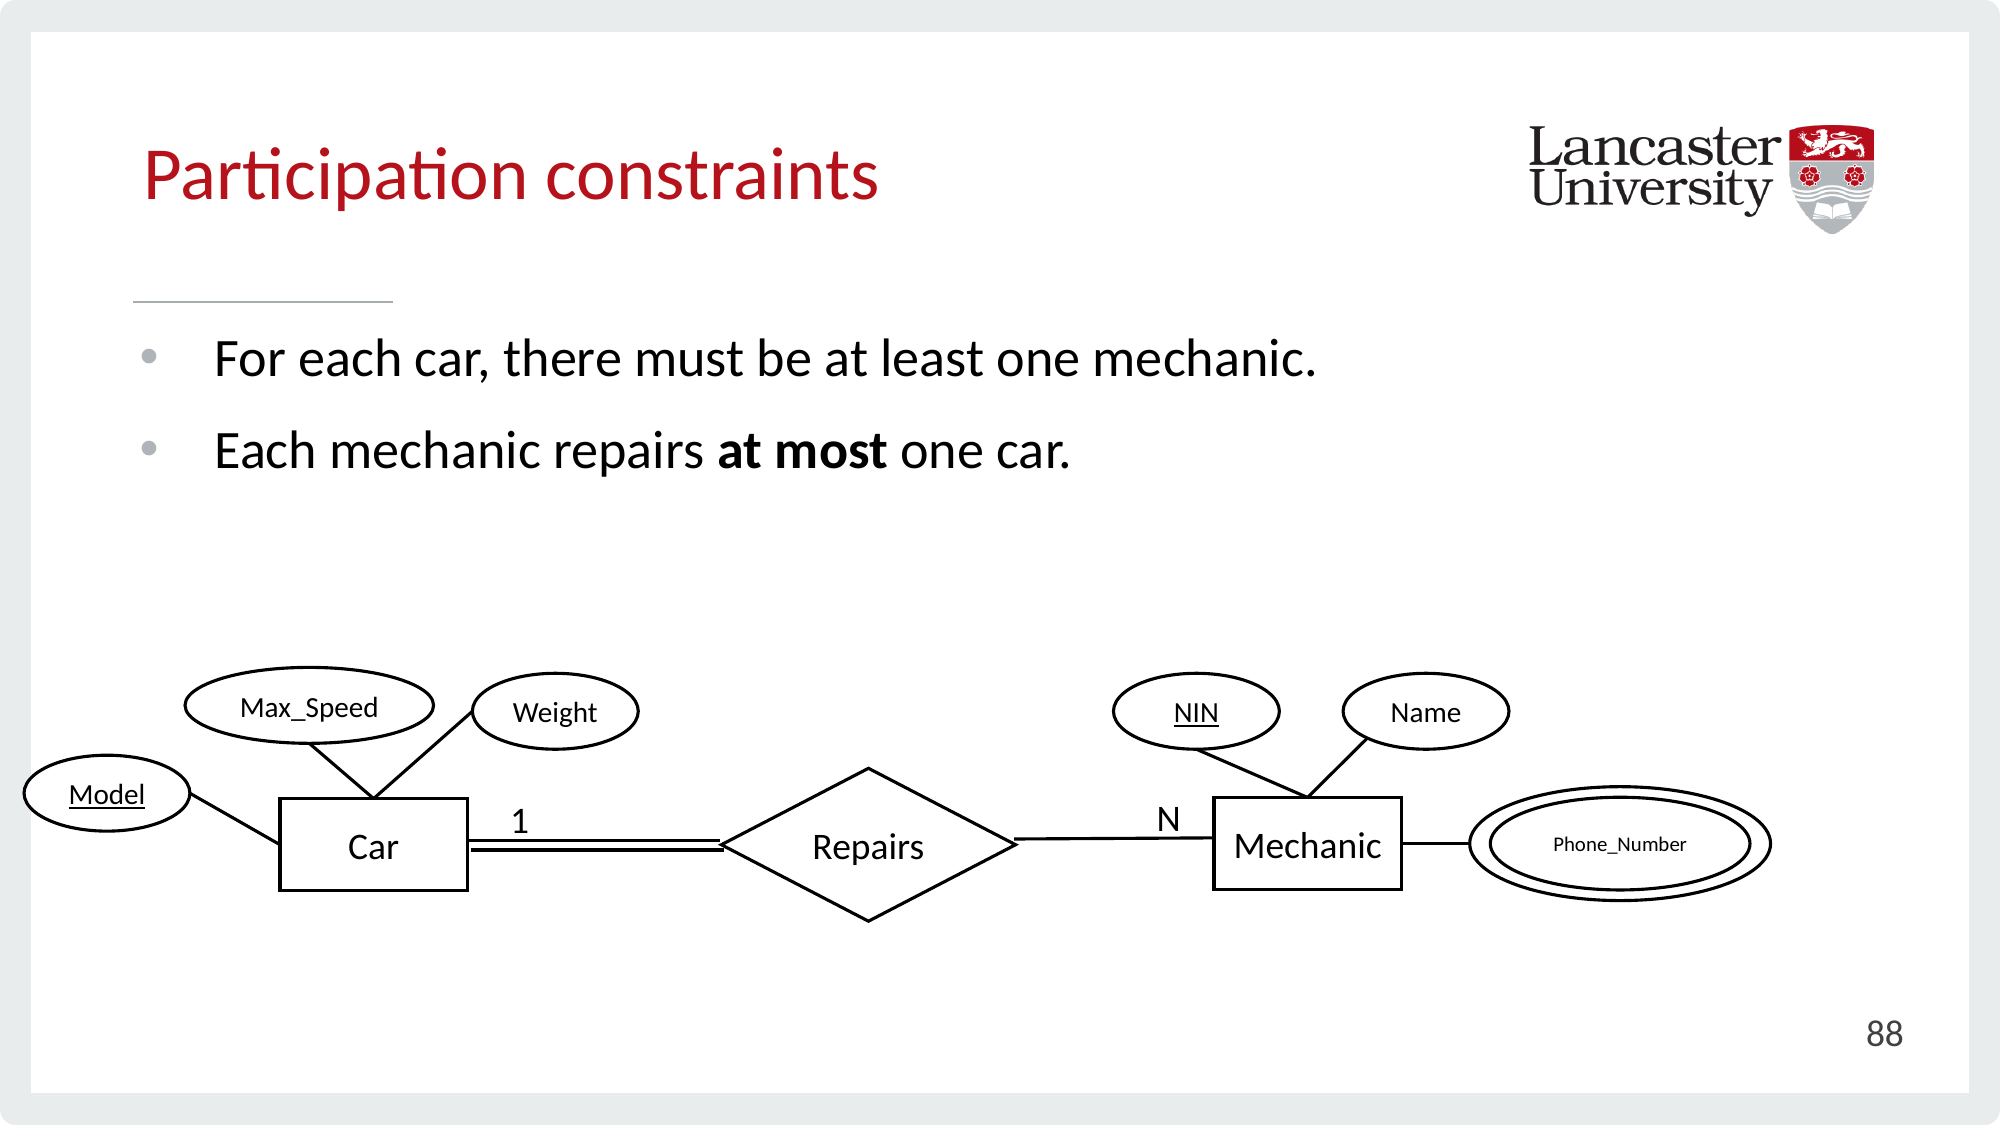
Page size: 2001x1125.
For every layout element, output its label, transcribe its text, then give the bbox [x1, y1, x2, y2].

text_box Mechanic [1213, 796, 1402, 891]
text_box 1 [495, 788, 610, 840]
text_box Repairs [719, 767, 1018, 923]
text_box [309, 743, 373, 799]
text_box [1469, 786, 1771, 901]
text_box Name [1342, 672, 1511, 751]
text_box Max_Speed [183, 666, 435, 745]
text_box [189, 793, 280, 845]
text_box NIN [1112, 672, 1281, 751]
text_box Weight [471, 672, 640, 751]
text_box Car [279, 798, 468, 892]
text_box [373, 711, 473, 799]
text_box Model [22, 754, 191, 833]
text_box N [1141, 786, 1257, 847]
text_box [1307, 738, 1368, 798]
list For each car, there must be at least one mechanic. Each mechanic repairs at most one car. [124, 322, 1723, 956]
text_box 1 [495, 841, 610, 848]
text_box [1196, 749, 1307, 798]
slide_number 88 [1468, 1001, 1919, 1061]
title Participation constraints [128, 78, 1448, 279]
